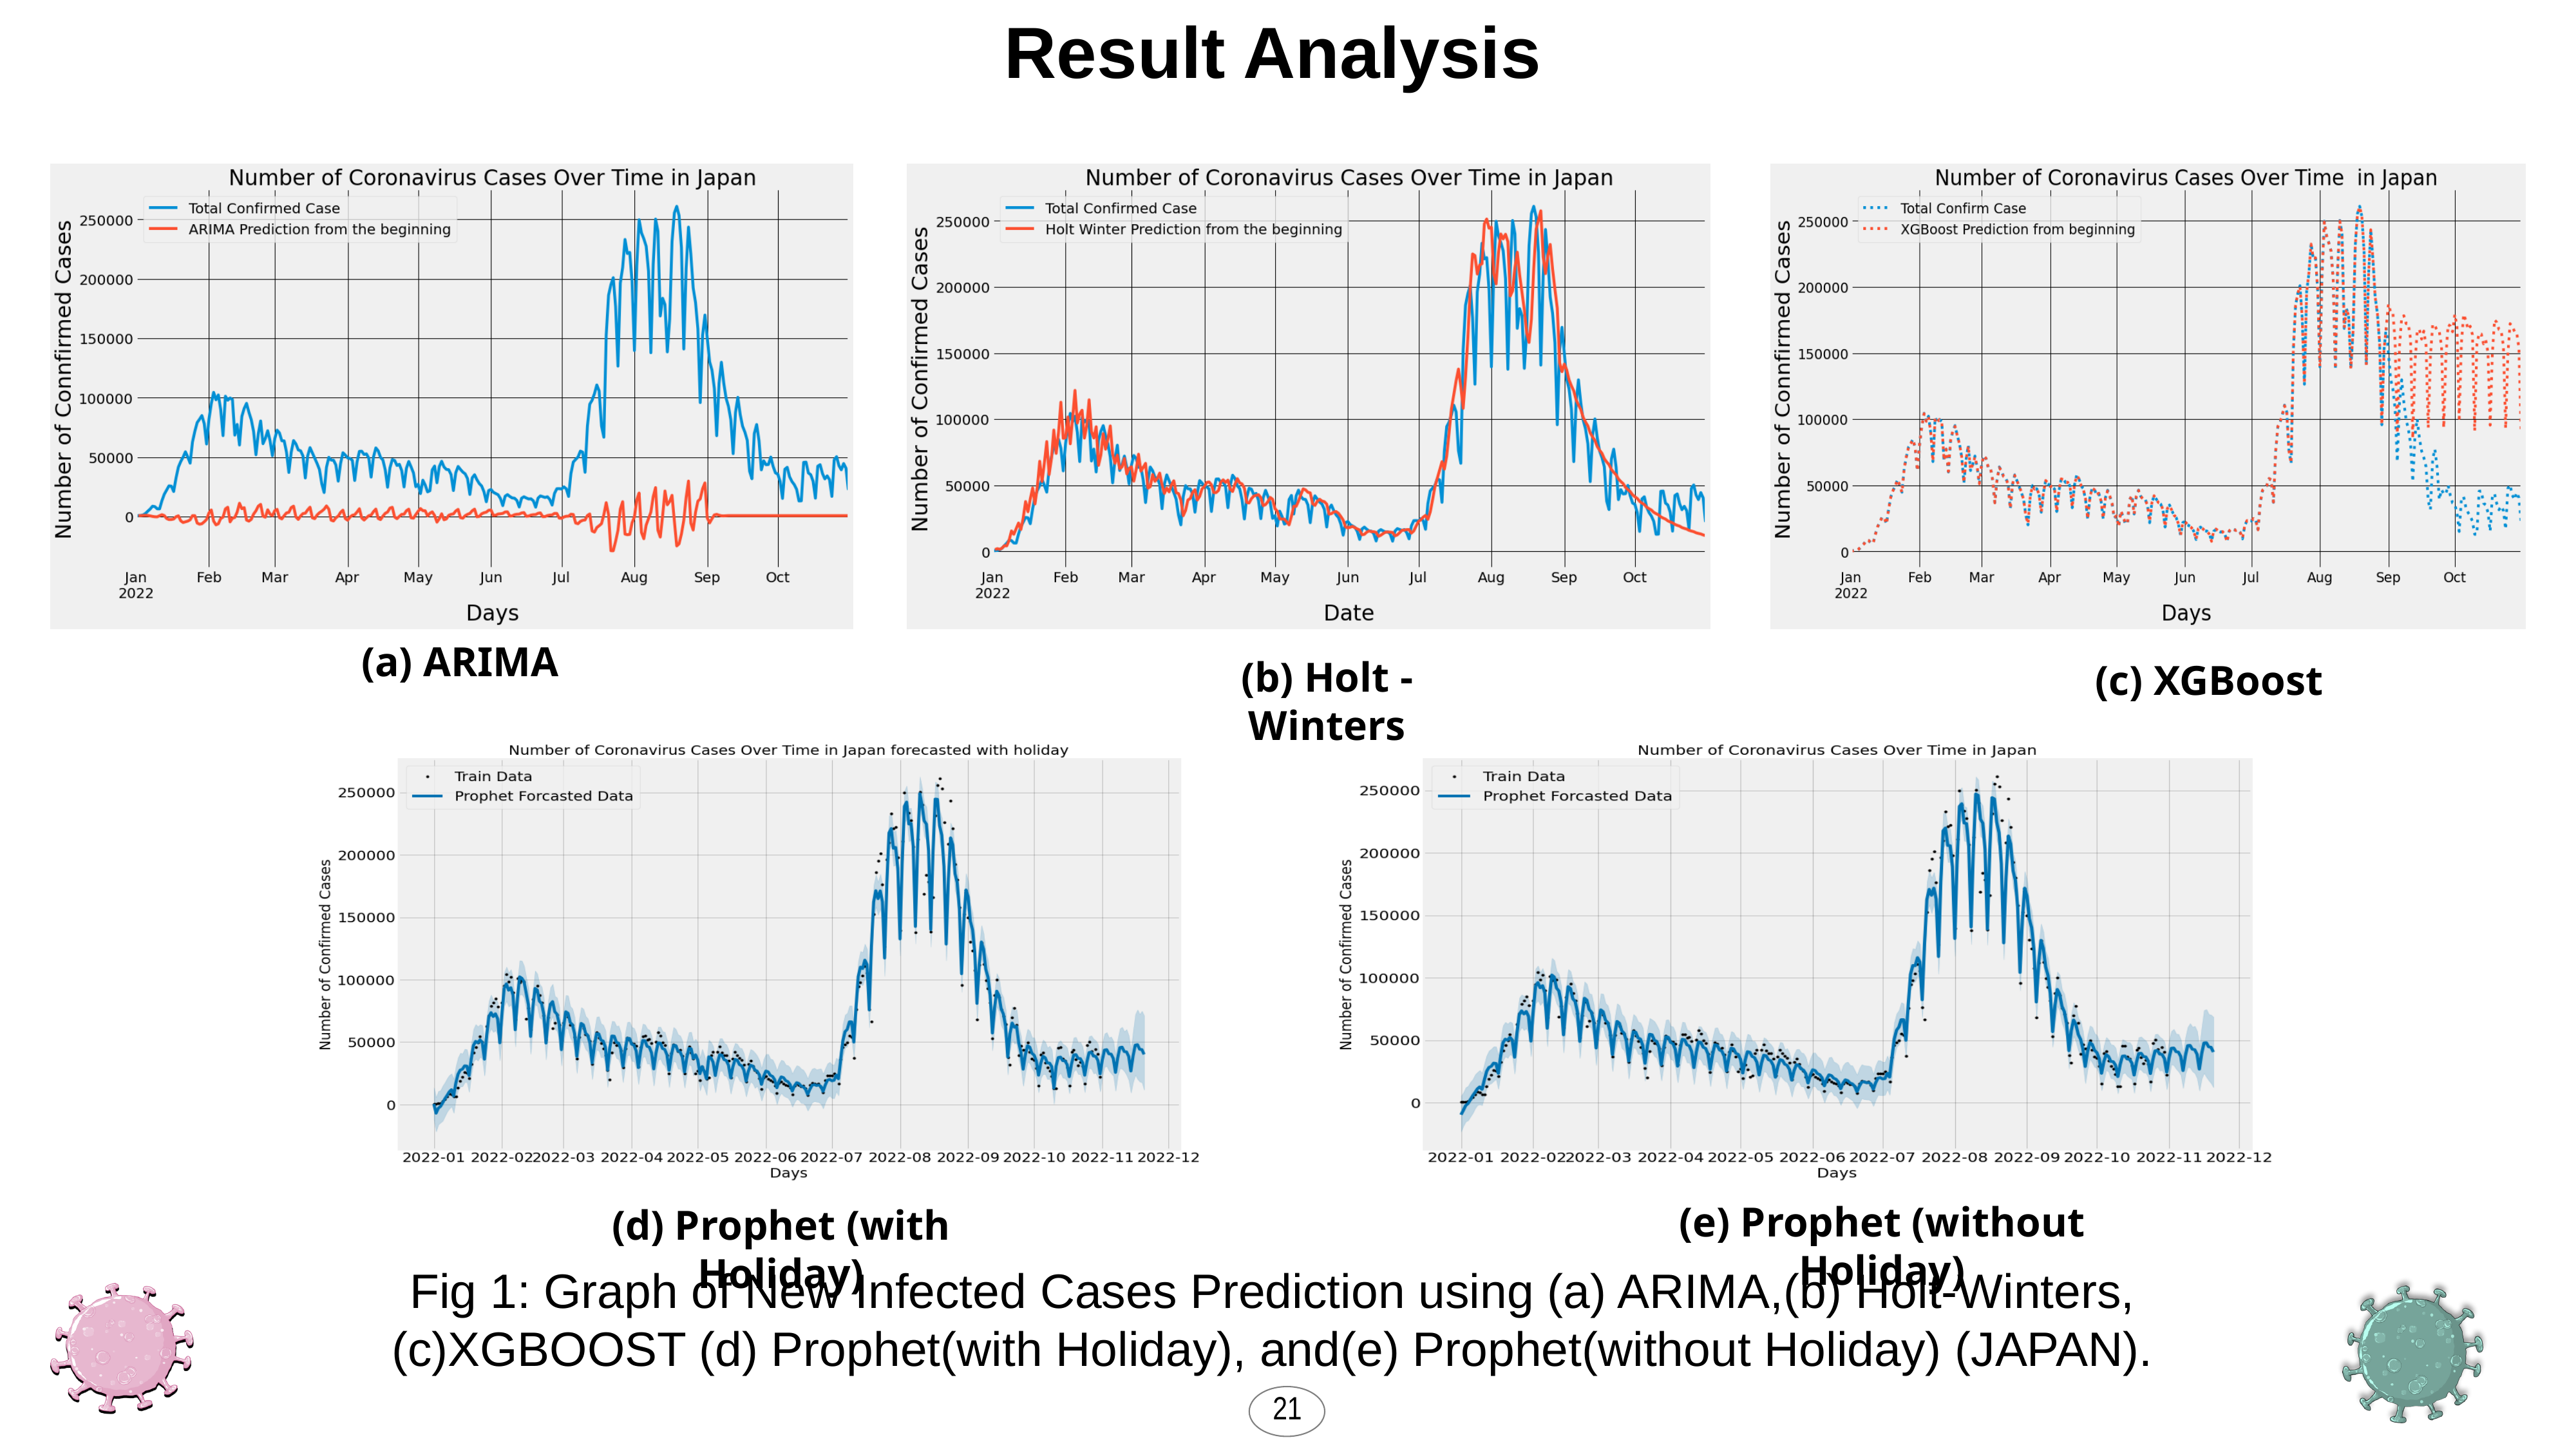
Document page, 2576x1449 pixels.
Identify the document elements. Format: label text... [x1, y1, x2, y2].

picture [314, 740, 1206, 1185]
text_box (a) ARIMA [328, 631, 592, 690]
text_box Result Analysis [724, 0, 1822, 99]
text_box (b) Holt -Winters [1156, 647, 1499, 753]
text_box Fig 1: Graph of New Infected Cases Prediction using (a) ARIMA,(b) Holt-Winters, (c)XGBOOST (d) Prophet(with Holiday), and(e) Prophet(without Holiday) (JAPAN). [361, 1255, 2185, 1381]
text_box [1249, 1387, 1325, 1437]
slide_number 21 [1265, 1381, 1310, 1391]
picture [50, 164, 854, 629]
picture [907, 164, 1710, 629]
picture [1770, 164, 2526, 629]
text_box (e) Prophet (without Holiday) [1613, 1191, 2152, 1298]
text_box (d) Prophet (with Holiday) [535, 1195, 1027, 1302]
picture [1334, 740, 2278, 1185]
picture [2342, 1285, 2484, 1423]
picture [50, 1283, 194, 1412]
text_box (c) XGBoost [2078, 650, 2342, 708]
